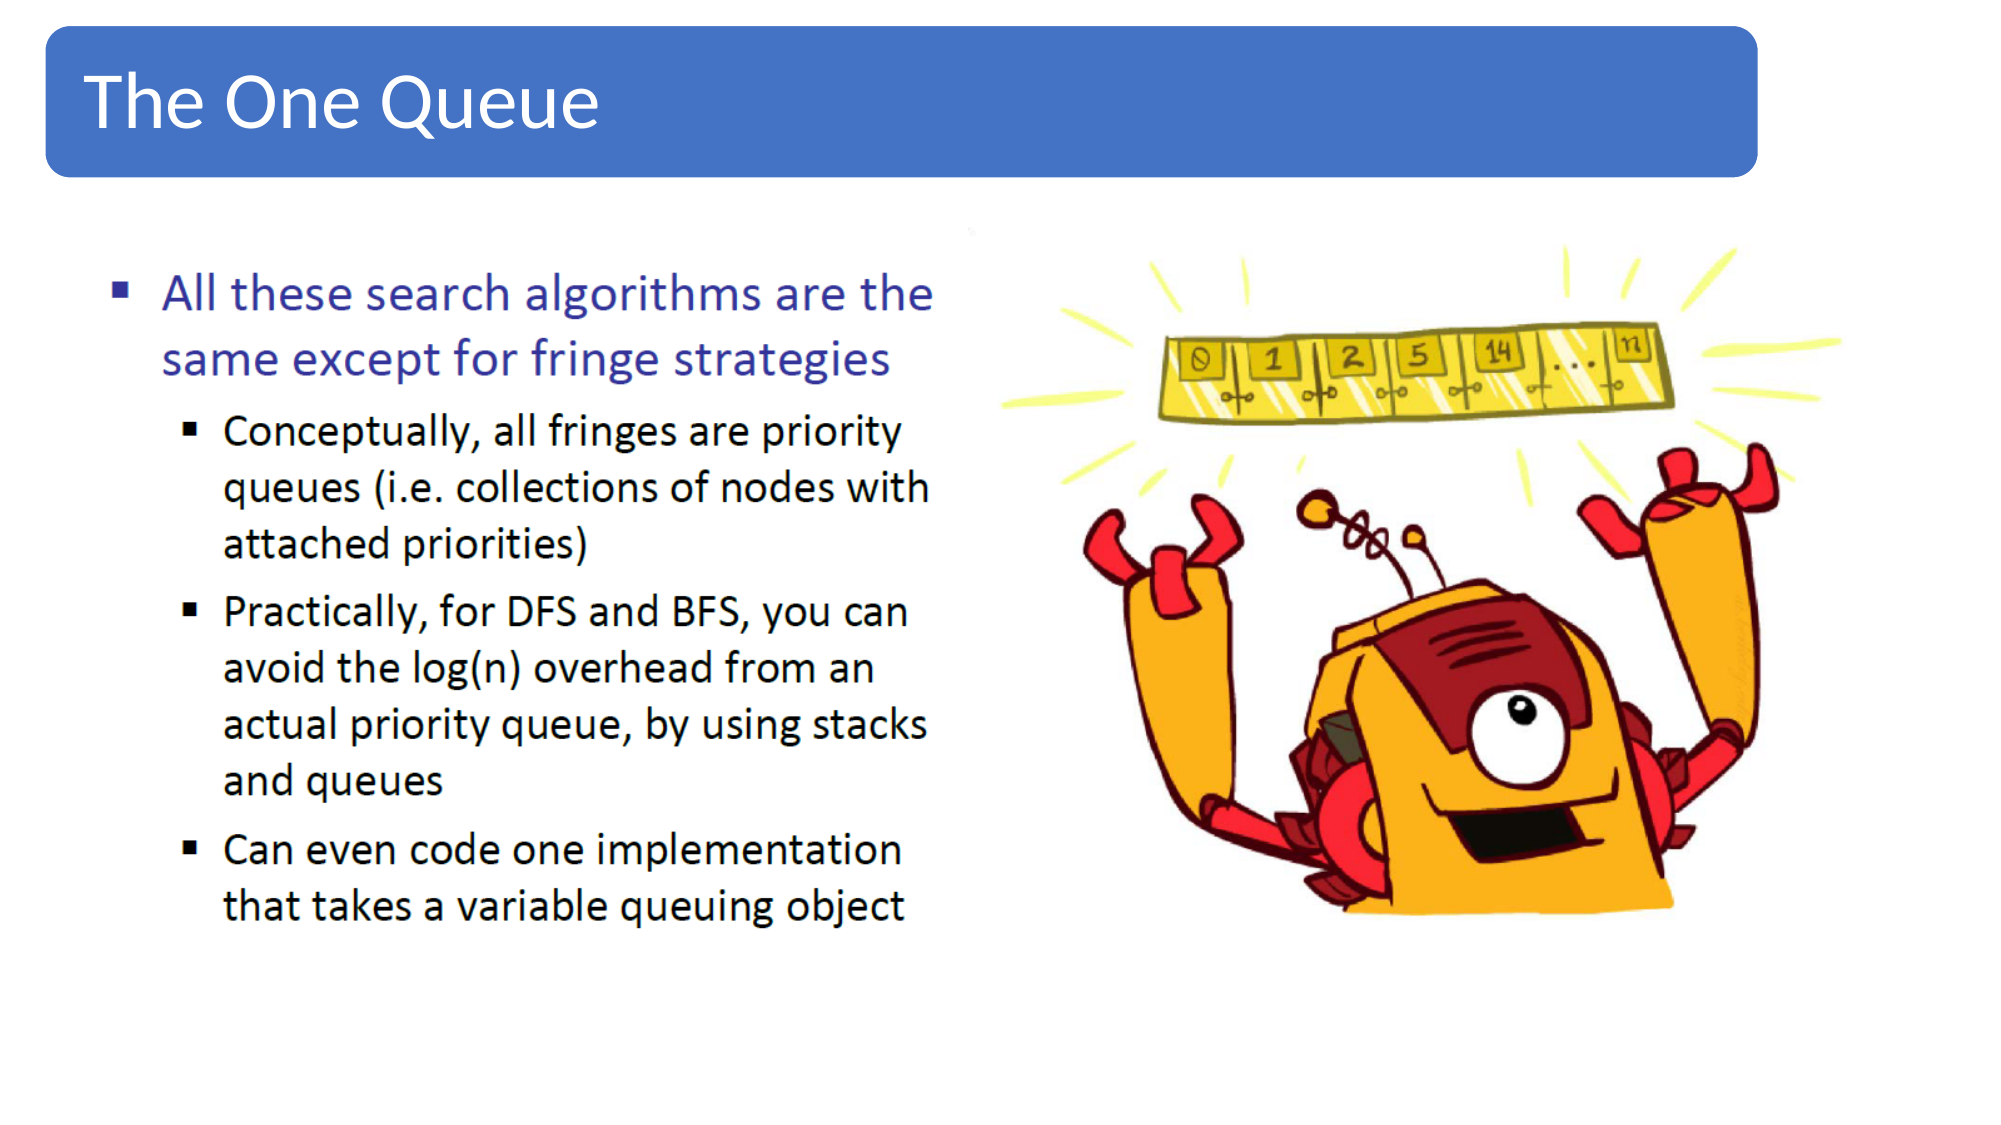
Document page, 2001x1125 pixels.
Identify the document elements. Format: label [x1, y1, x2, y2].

text_box [44, 25, 1759, 180]
picture [74, 224, 1847, 1026]
